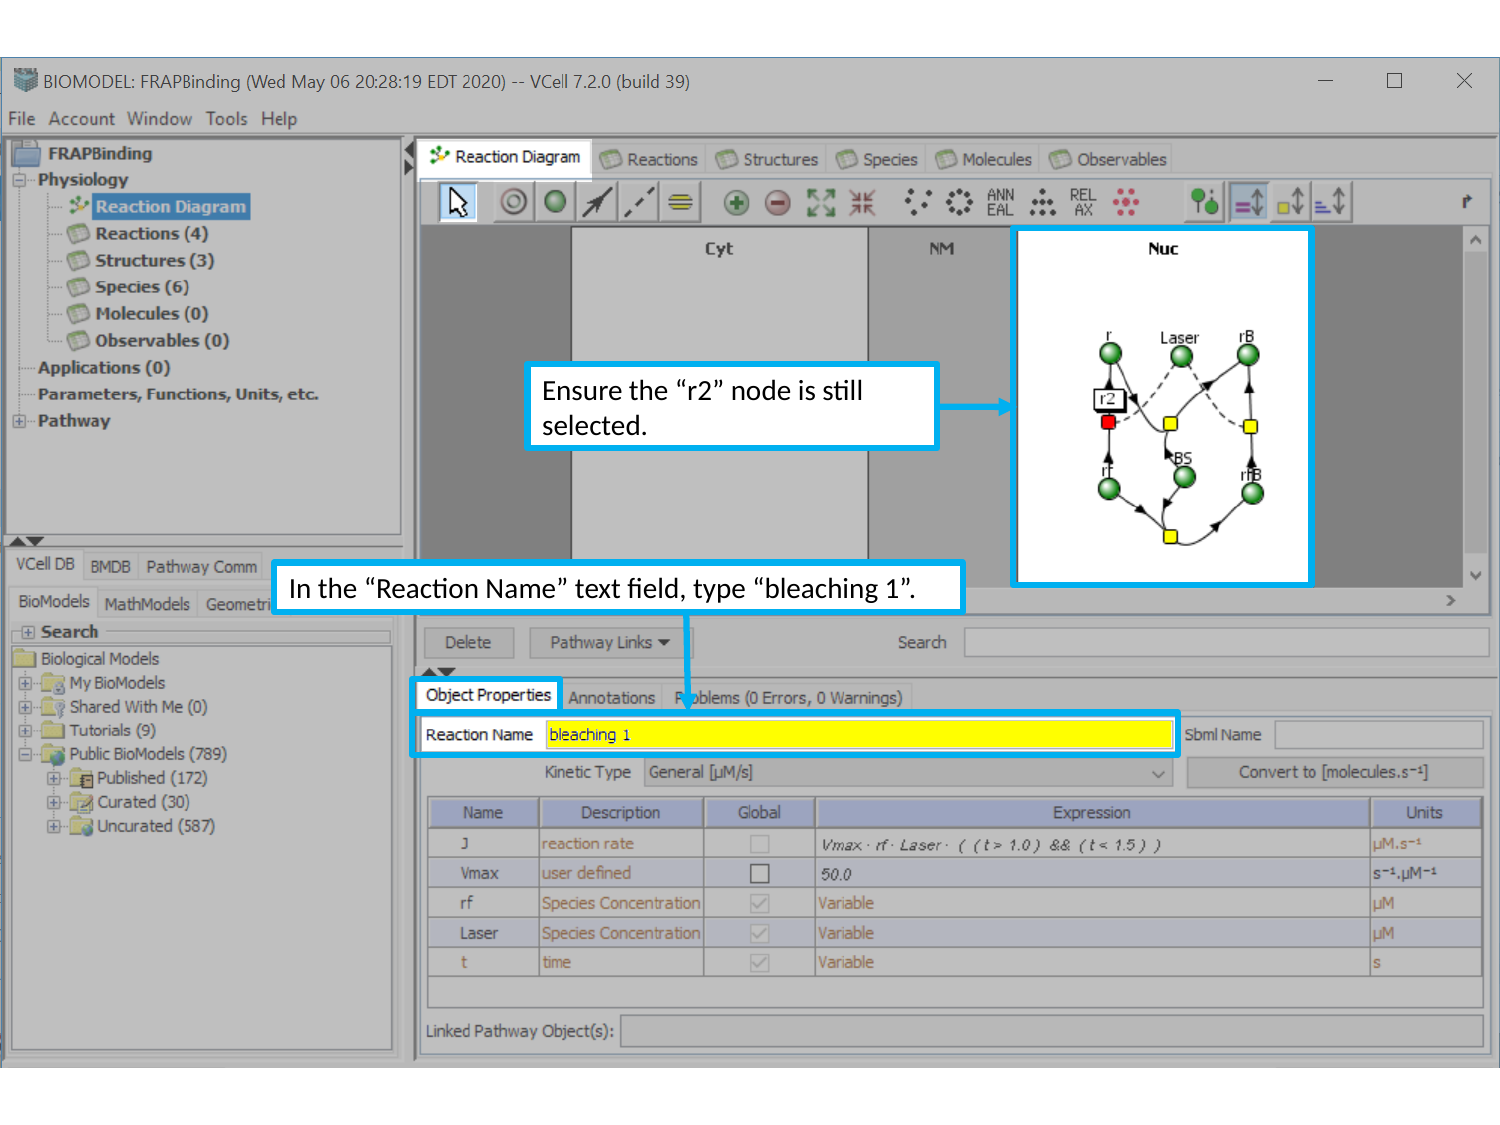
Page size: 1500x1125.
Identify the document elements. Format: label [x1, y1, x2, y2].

picture [0, 57, 1500, 1068]
